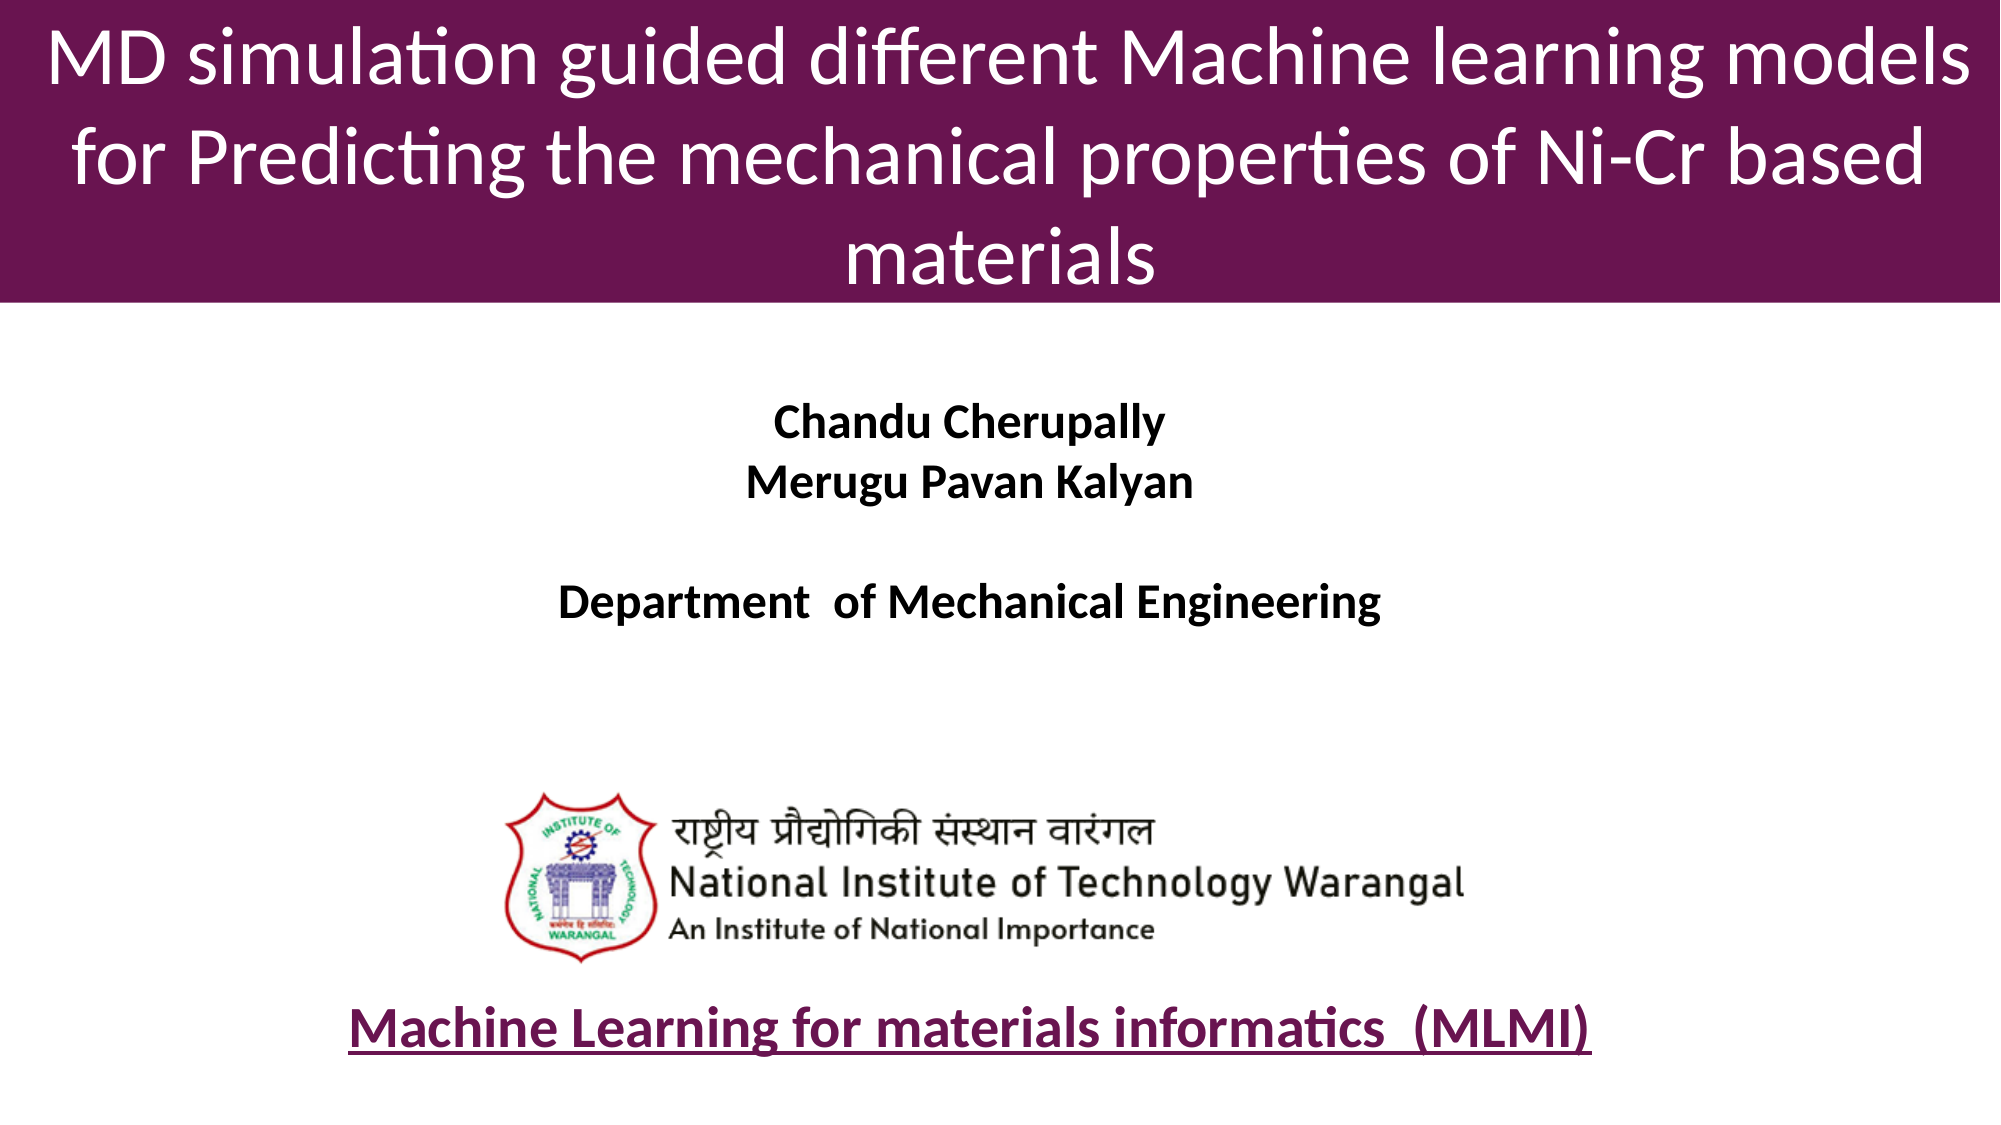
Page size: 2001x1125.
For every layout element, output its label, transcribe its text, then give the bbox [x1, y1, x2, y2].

text_box MD simulation guided different Machine learning models for Predicting the mechanical properties of Ni-Cr based materials [0, 0, 2000, 304]
text_box Chandu Cherupally Merugu Pavan Kalyan Department of Mechanical Engineering [543, 381, 1397, 637]
text_box Machine Learning for materials informatics (MLMI) [333, 981, 1607, 1067]
picture [473, 787, 1569, 966]
